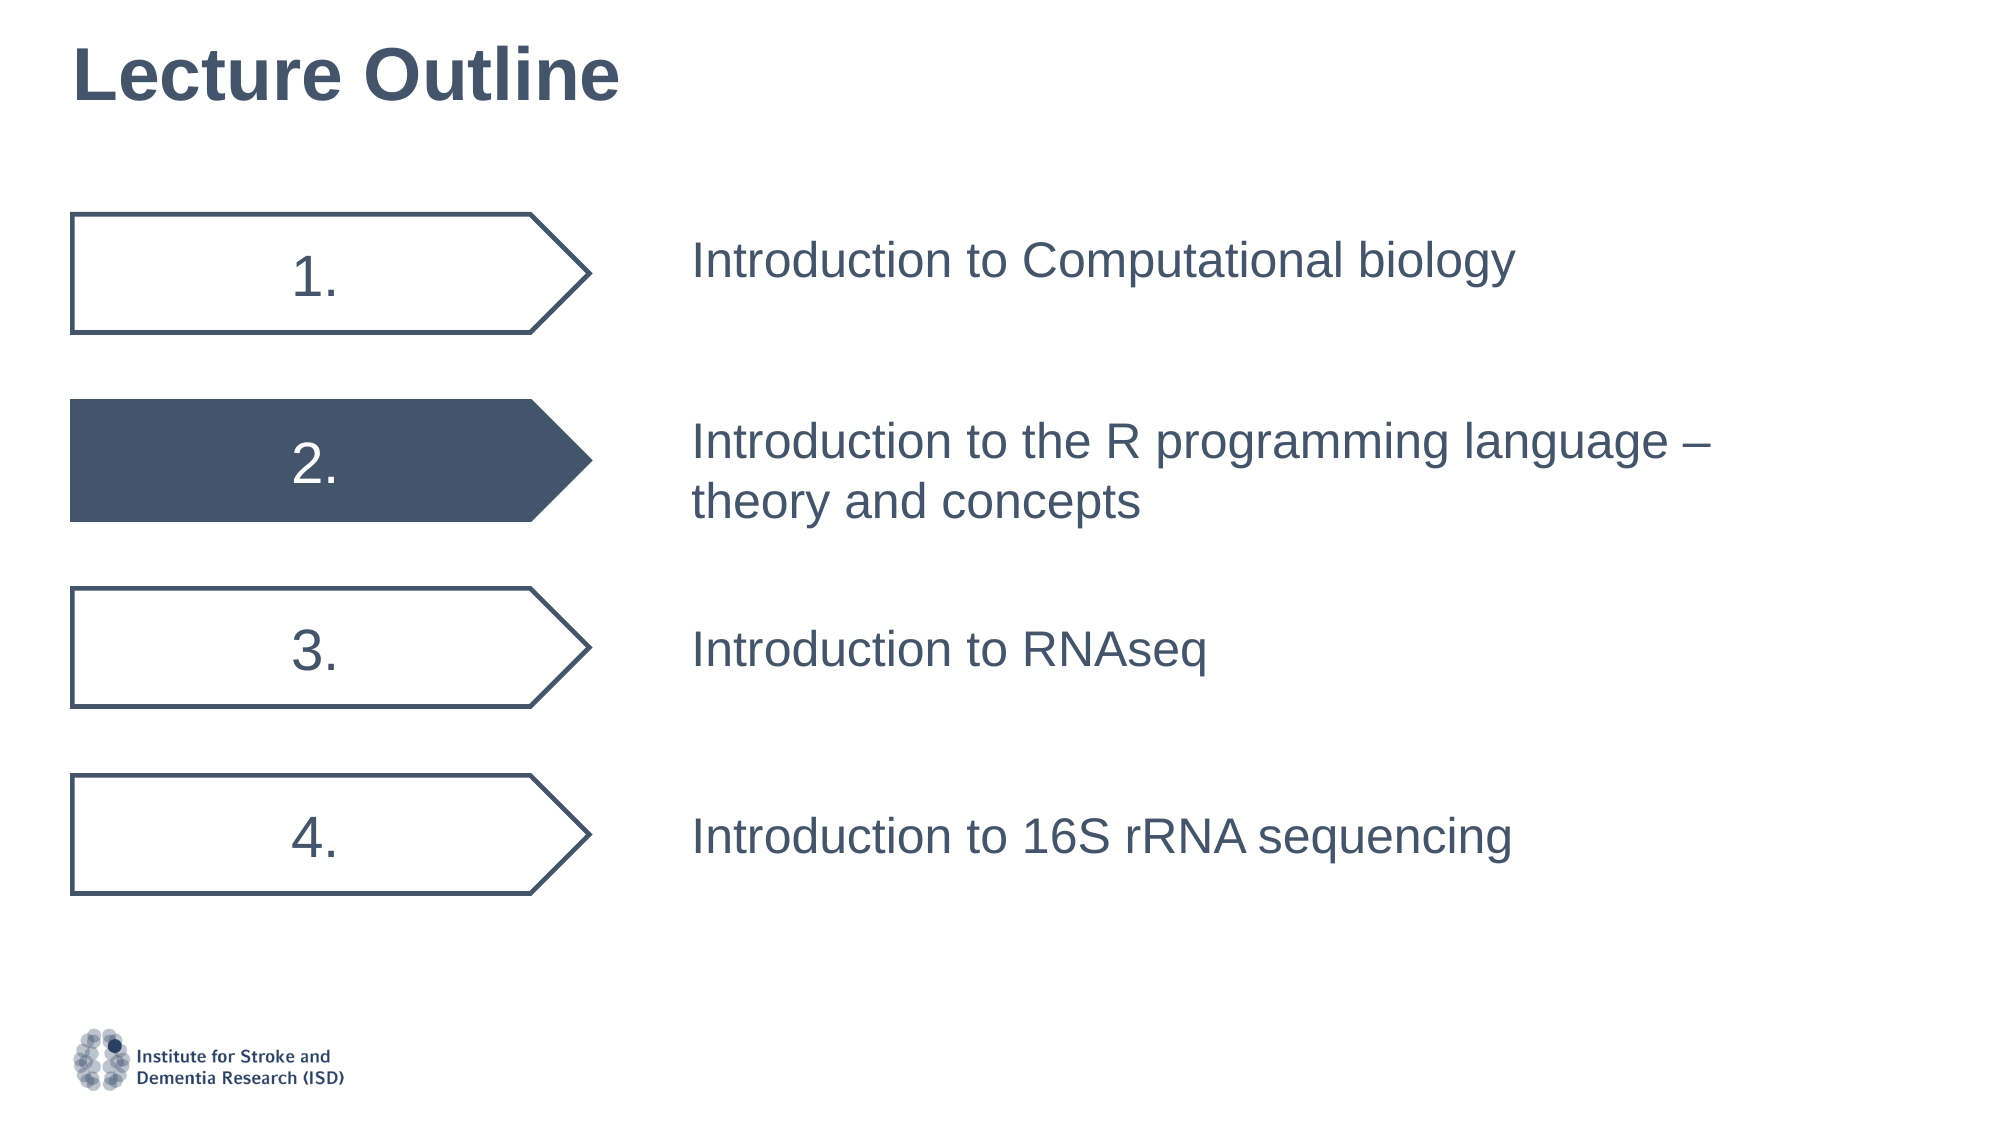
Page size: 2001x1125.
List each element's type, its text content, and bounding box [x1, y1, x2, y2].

text_box Introduction to Computational biology [676, 219, 1813, 295]
text_box Introduction to the R programming language – theory and concepts [676, 401, 1813, 537]
text_box 2. [71, 400, 591, 521]
text_box 4. [71, 774, 591, 895]
text_box Introduction to RNAseq [676, 609, 1813, 685]
text_box Introduction to 16S rRNA sequencing [676, 796, 1813, 872]
picture [72, 1027, 366, 1091]
text_box 3. [71, 587, 591, 708]
title Lecture Outline [72, 36, 1876, 167]
text_box 1. [71, 213, 591, 334]
